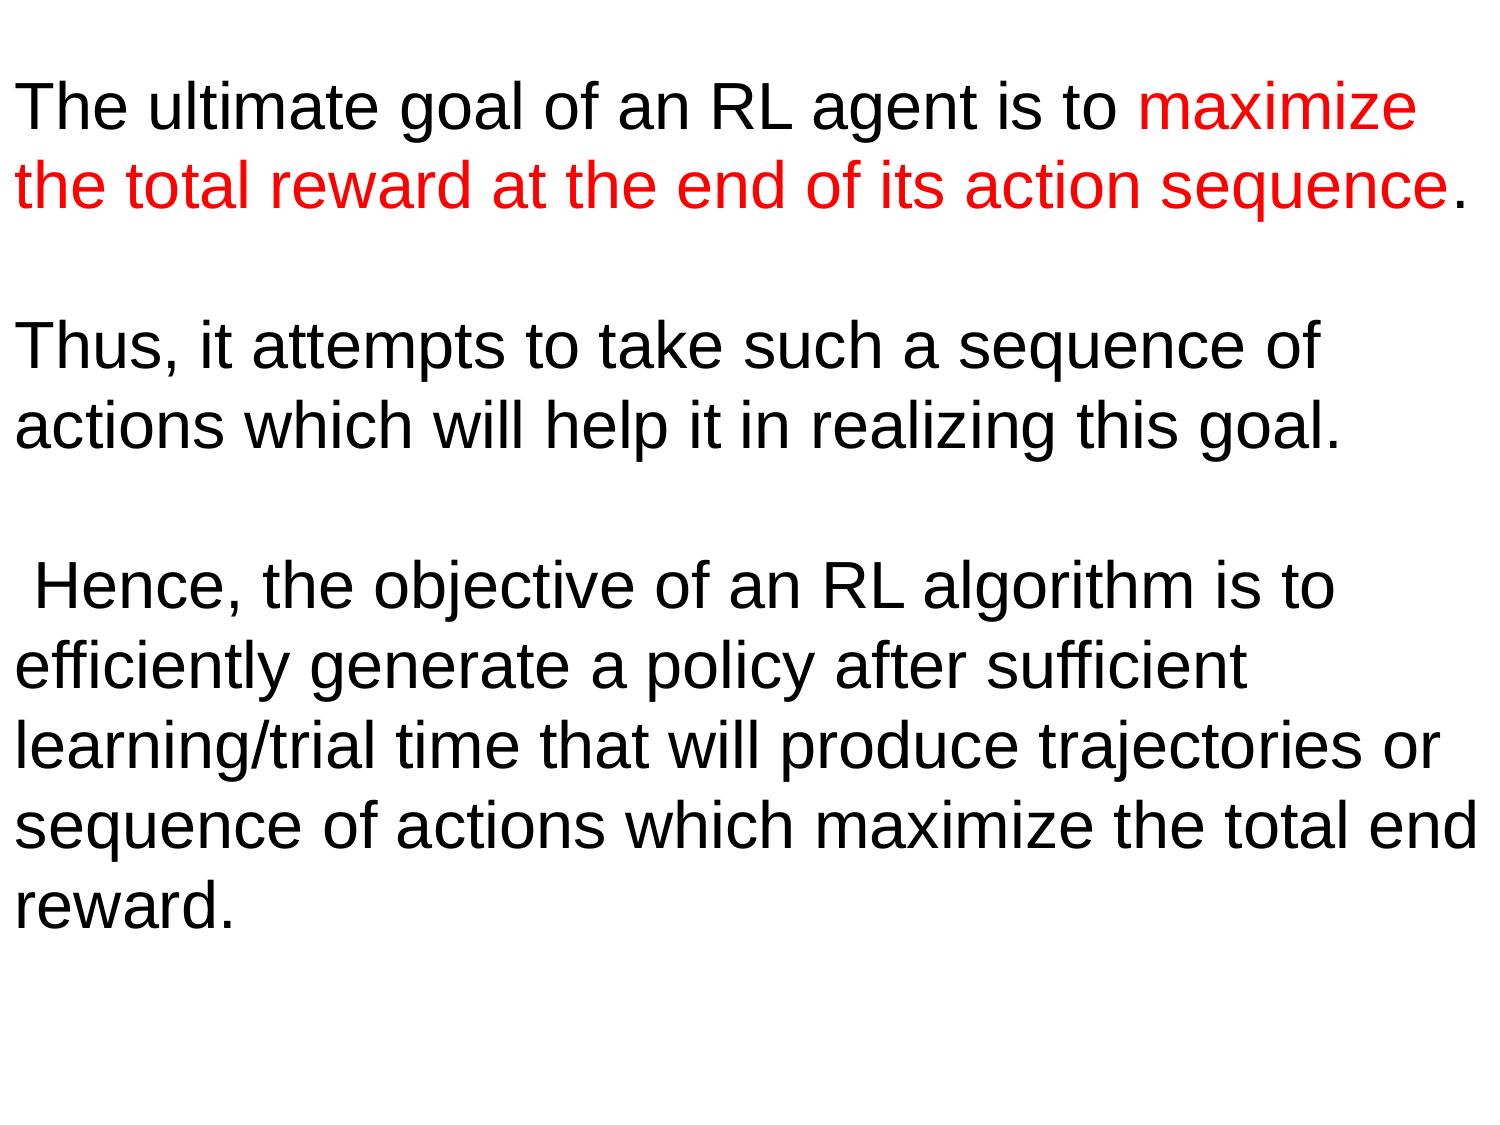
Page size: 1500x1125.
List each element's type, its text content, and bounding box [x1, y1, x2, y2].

text_box The ultimate goal of an RL agent is to maximize the total reward at the end of its action sequence. Thus, it attempts to take such a sequence of actions which will help it in realizing this goal. Hence, the objective of an RL algorithm is to efficiently generate a policy after sufficient learning/trial time that will produce trajectories or sequence of actions which maximize the total end reward. [0, 55, 1500, 1030]
